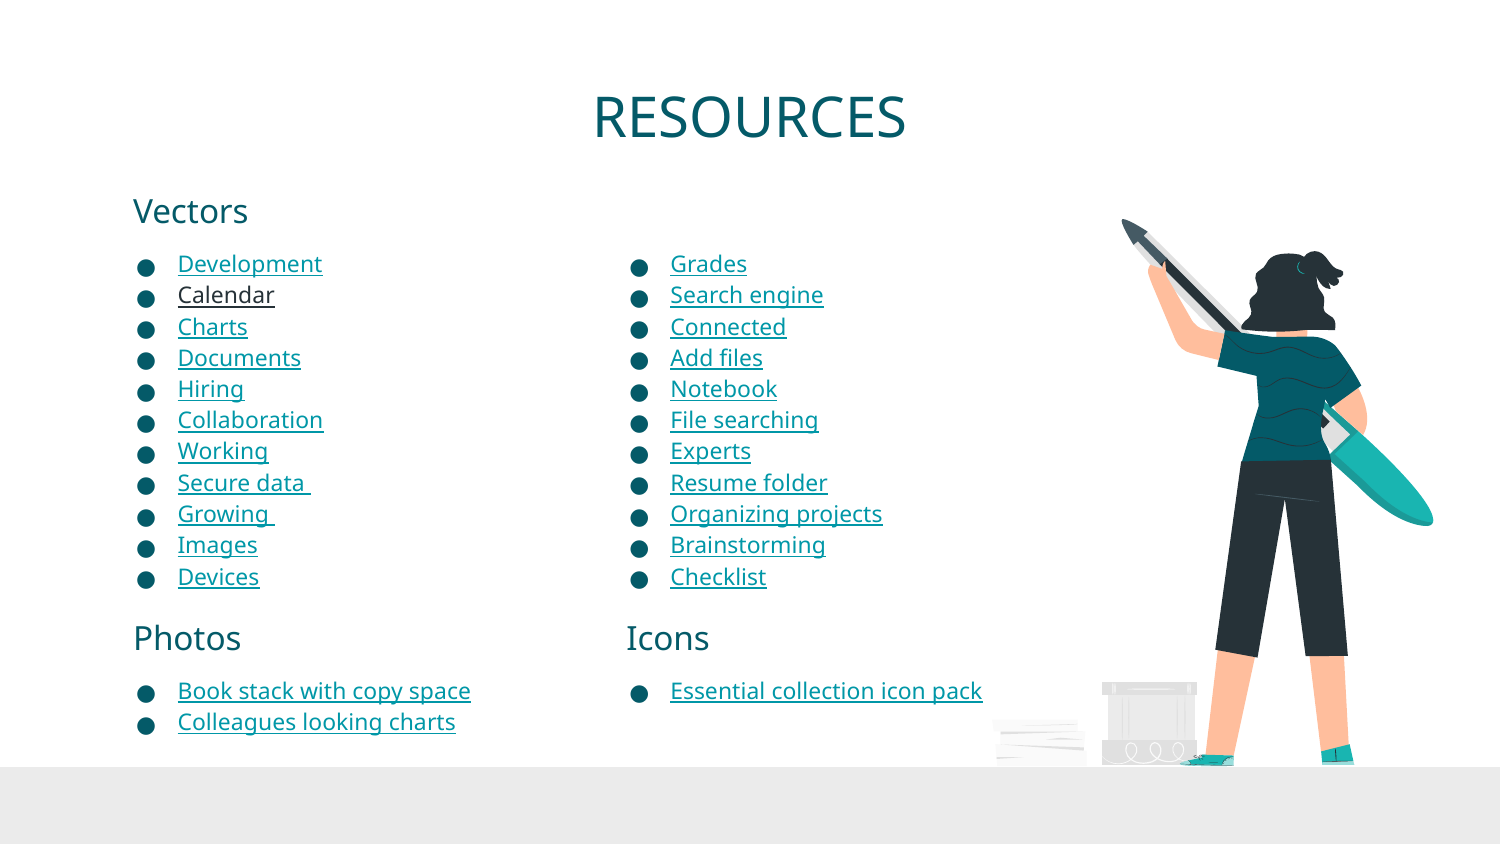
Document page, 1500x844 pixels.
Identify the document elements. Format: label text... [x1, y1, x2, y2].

list Book stack with copy space Colleagues looking charts [118, 662, 611, 746]
subtitle Icons [611, 596, 1105, 662]
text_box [991, 719, 1087, 767]
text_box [1101, 682, 1112, 766]
list Development Calendar Charts Documents Hiring Collaboration Working Secure data Growing Images Devices [118, 235, 611, 583]
title RESOURCES [118, 88, 1382, 142]
list Essential collection icon pack [611, 662, 1105, 746]
subtitle Photos [118, 596, 611, 662]
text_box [1117, 218, 1434, 767]
subtitle Vectors [118, 169, 612, 235]
list Grades Search engine Connected Add files Notebook File searching Experts Resume folder Organizing projects Brainstorming Checklist [611, 234, 1105, 583]
